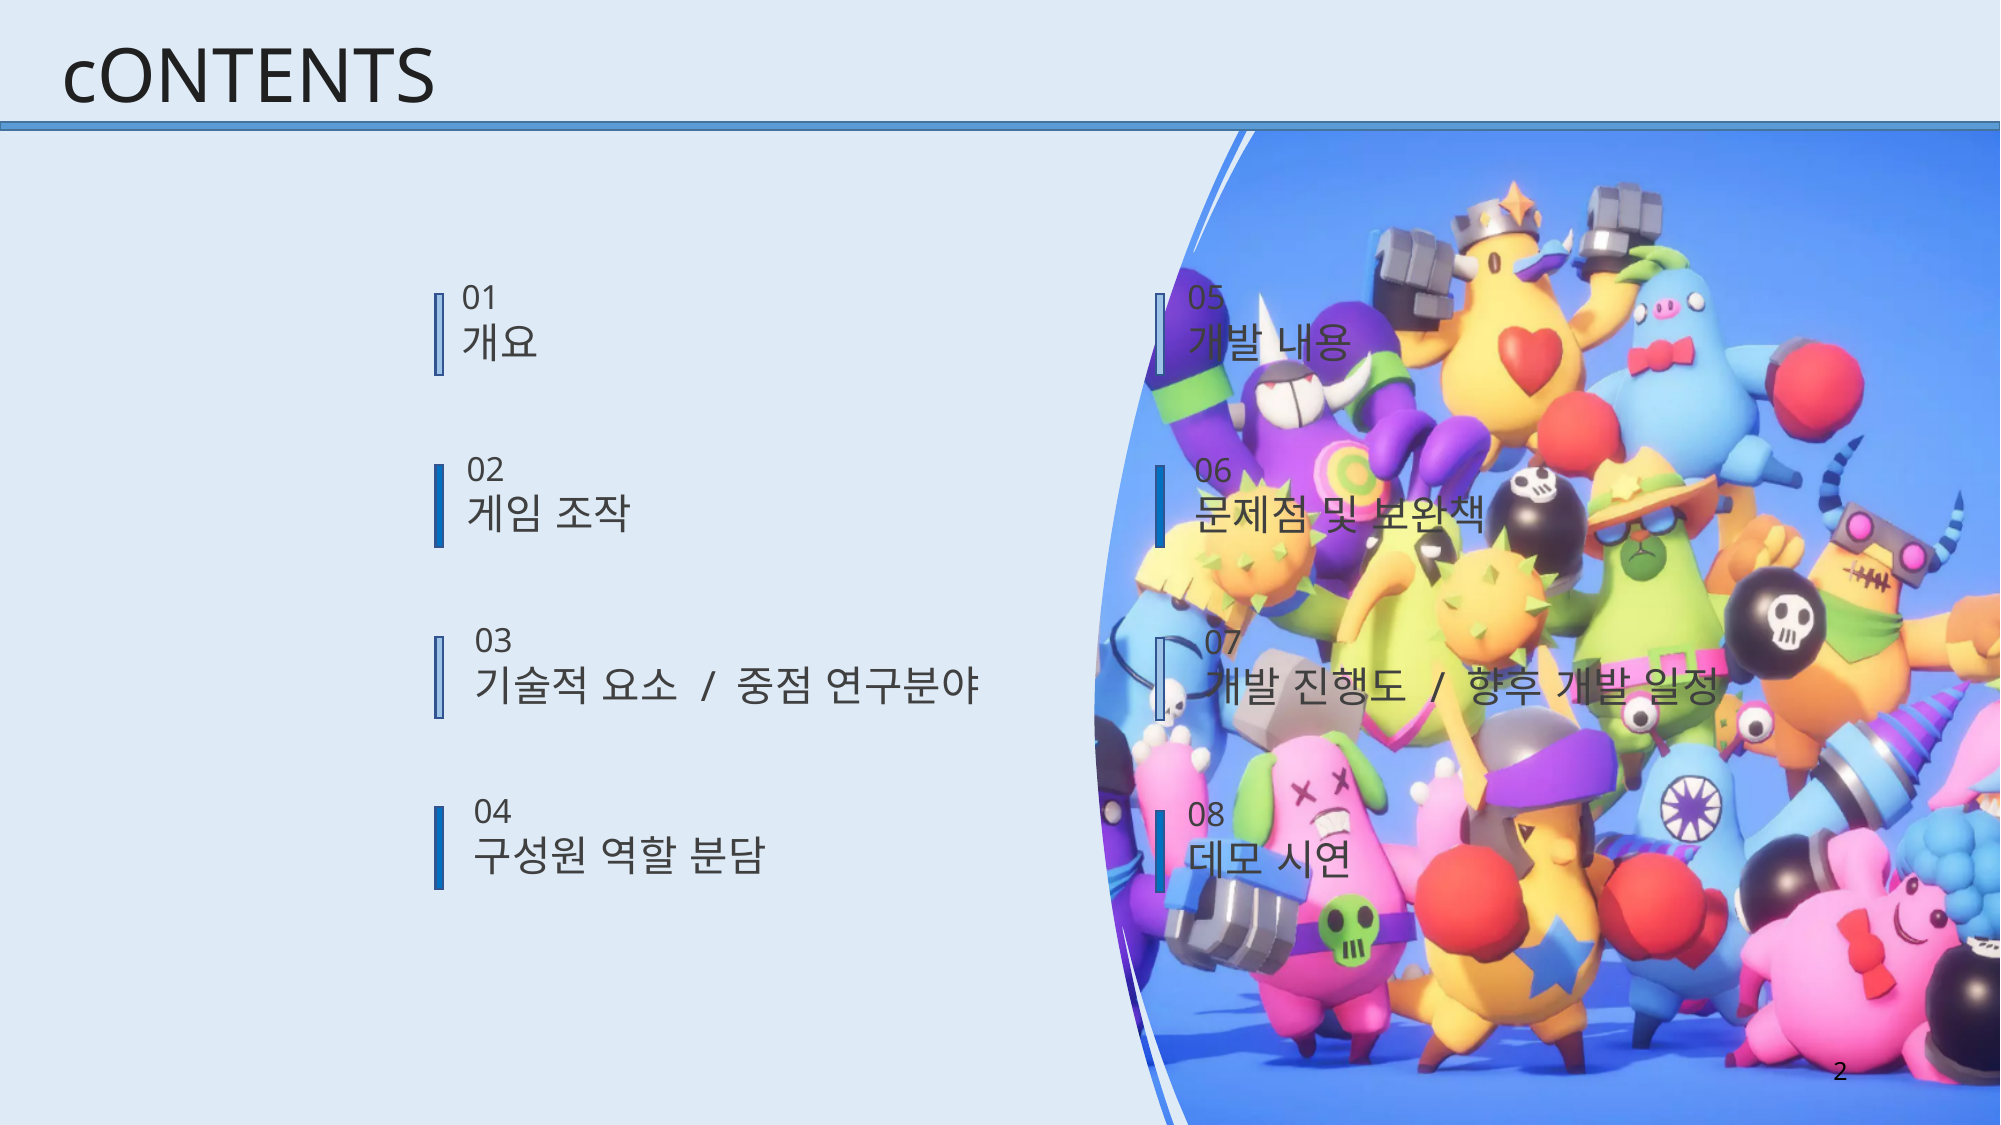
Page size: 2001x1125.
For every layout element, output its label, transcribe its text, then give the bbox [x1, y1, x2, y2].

text_box 03 기술적 요소 / 중점 연구분야 [459, 611, 995, 717]
text_box cONTENTS [46, 20, 483, 125]
text_box 04 구성원 역할 분담 [458, 782, 782, 888]
text_box 02 게임 조작 [451, 440, 648, 546]
text_box [434, 806, 444, 890]
picture [1094, 129, 2000, 1125]
text_box [434, 636, 444, 719]
text_box [434, 293, 444, 376]
text_box 01 개요 [446, 269, 554, 374]
text_box [0, 121, 2000, 131]
text_box [434, 464, 444, 548]
